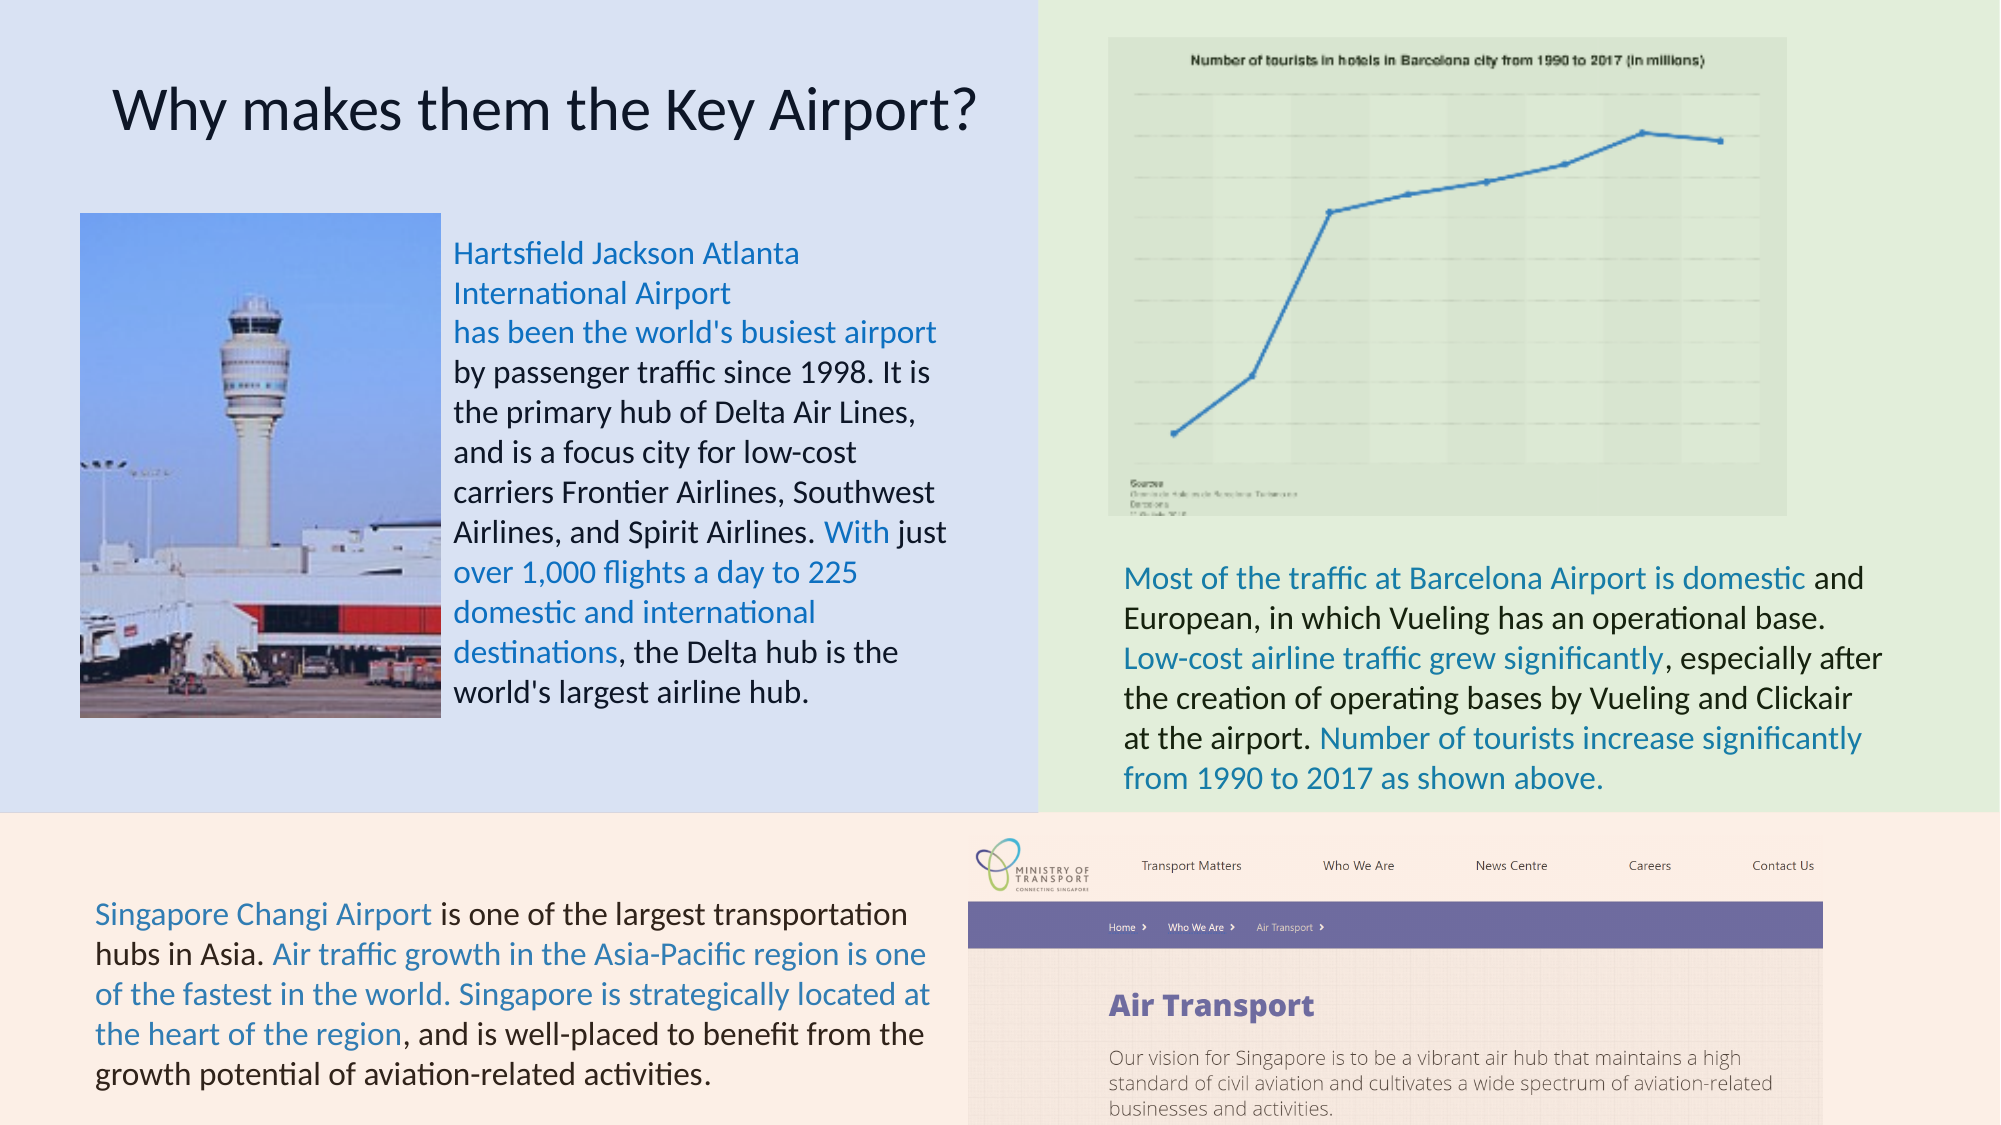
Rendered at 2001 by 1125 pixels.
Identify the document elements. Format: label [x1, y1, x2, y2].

picture [1108, 37, 1787, 516]
picture [80, 213, 441, 718]
text_box [0, 814, 2000, 1125]
text_box [1036, 0, 2000, 814]
text_box [0, 0, 1040, 815]
picture [967, 835, 1824, 1125]
